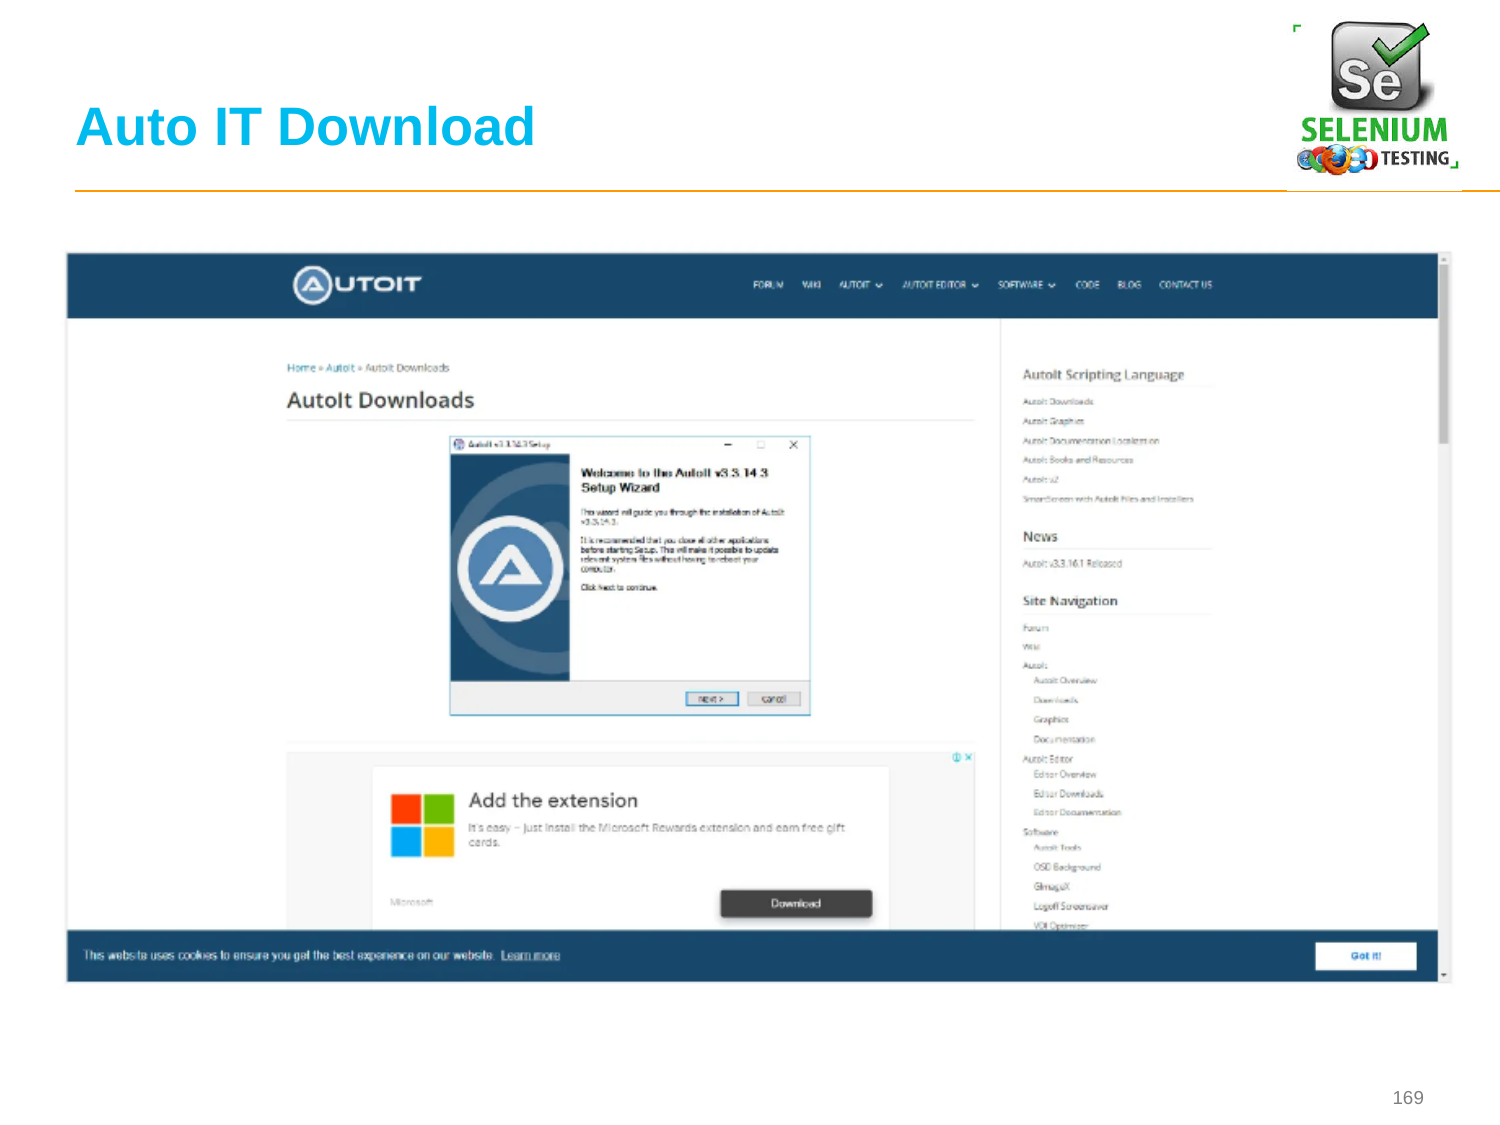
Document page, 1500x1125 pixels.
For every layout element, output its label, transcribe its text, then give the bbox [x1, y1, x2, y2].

title Auto IT Download [75, 27, 1422, 157]
picture [39, 229, 1461, 996]
picture [1287, 16, 1462, 191]
